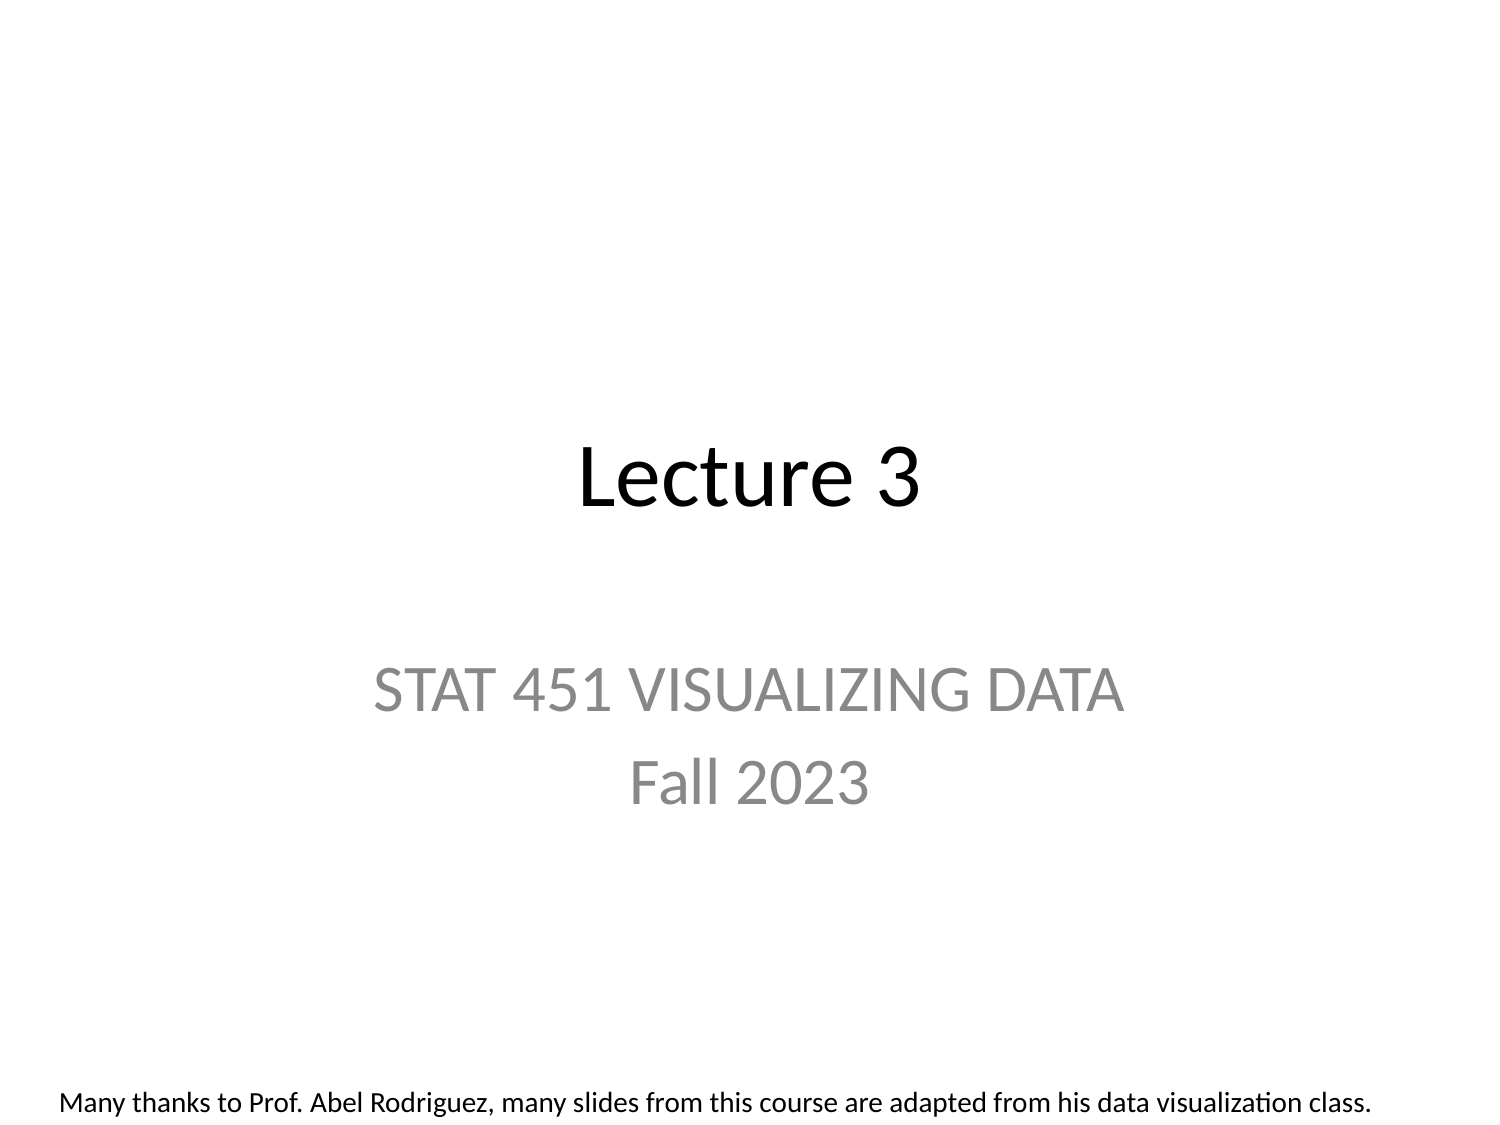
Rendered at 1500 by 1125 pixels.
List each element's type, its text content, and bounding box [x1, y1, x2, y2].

title Lecture 3 [112, 349, 1388, 591]
text_box Many thanks to Prof. Abel Rodriguez, many slides from this course are adapted from his data visualization class. [43, 1068, 1458, 1110]
text_box STAT 451 VISUALIZING DATA Fall 2023 [224, 637, 1275, 925]
